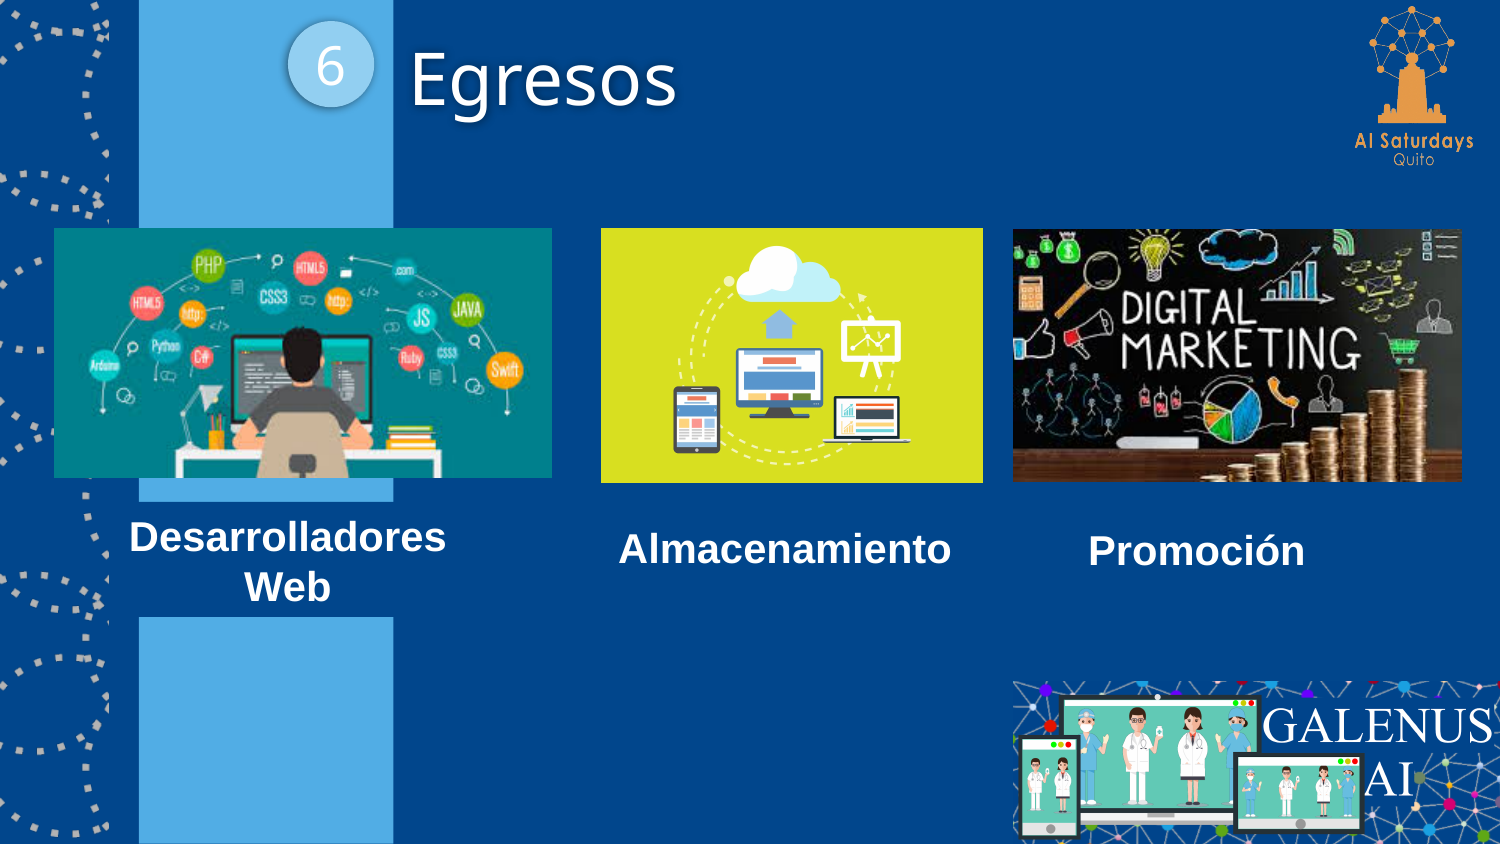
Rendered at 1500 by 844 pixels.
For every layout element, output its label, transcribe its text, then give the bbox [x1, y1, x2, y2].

picture [0, 0, 552, 844]
picture [1013, 229, 1462, 482]
text_box 6 [287, 21, 375, 108]
text_box Desarrolladores Web [114, 501, 464, 617]
picture [601, 228, 983, 483]
text_box Promoción [1071, 515, 1322, 581]
text_box [138, 617, 394, 844]
text_box [138, 485, 394, 501]
picture [1325, 0, 1500, 175]
title Egresos [393, 17, 908, 112]
text_box [138, 0, 394, 227]
text_box Almacenamiento [601, 514, 969, 580]
picture [1013, 681, 1500, 844]
